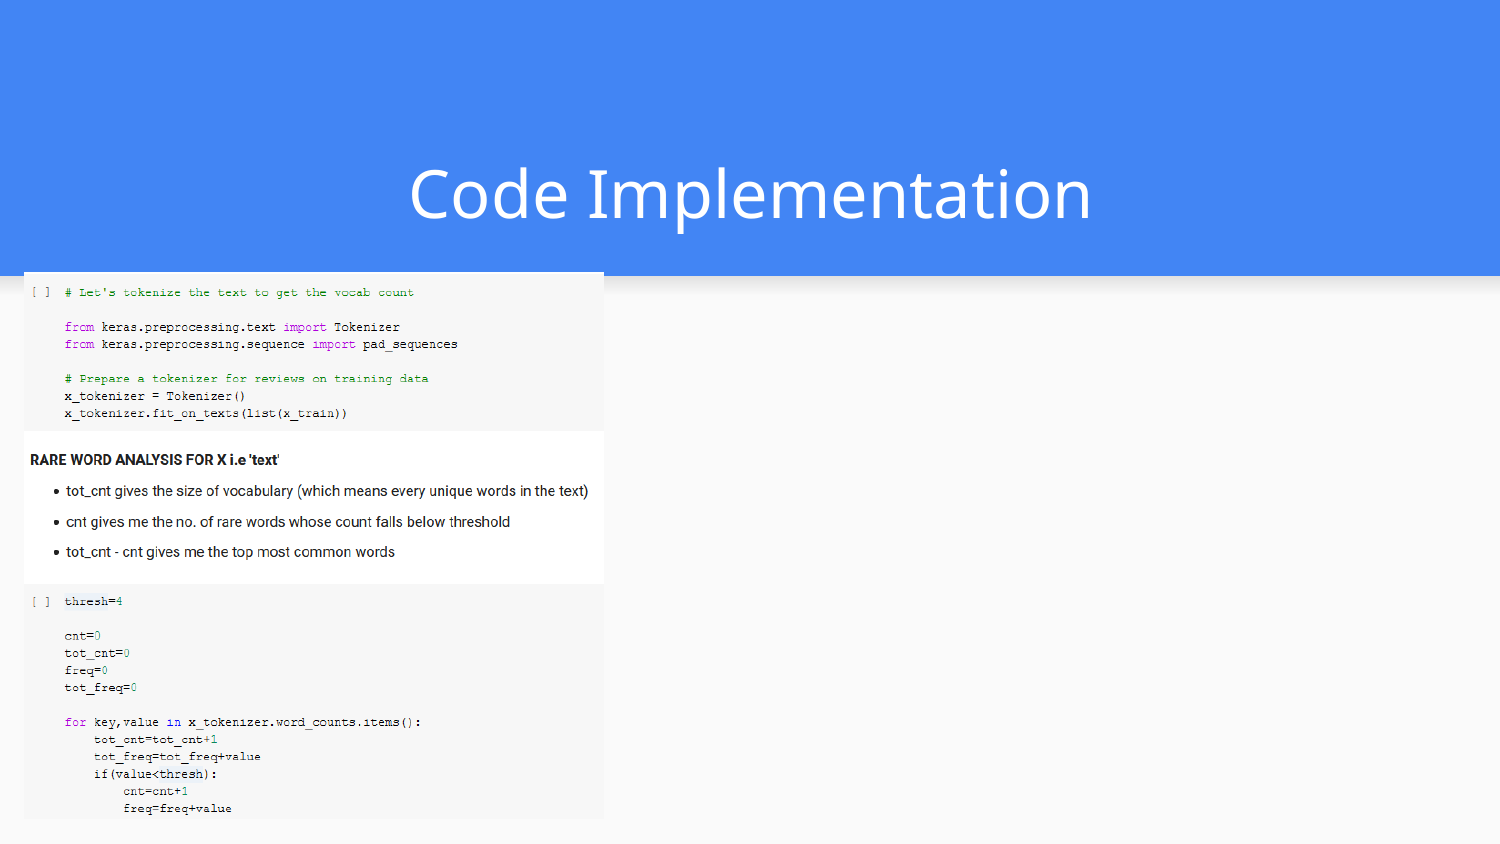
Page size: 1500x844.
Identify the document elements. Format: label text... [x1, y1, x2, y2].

picture [24, 271, 604, 819]
title Code Implementation [77, 121, 1427, 248]
